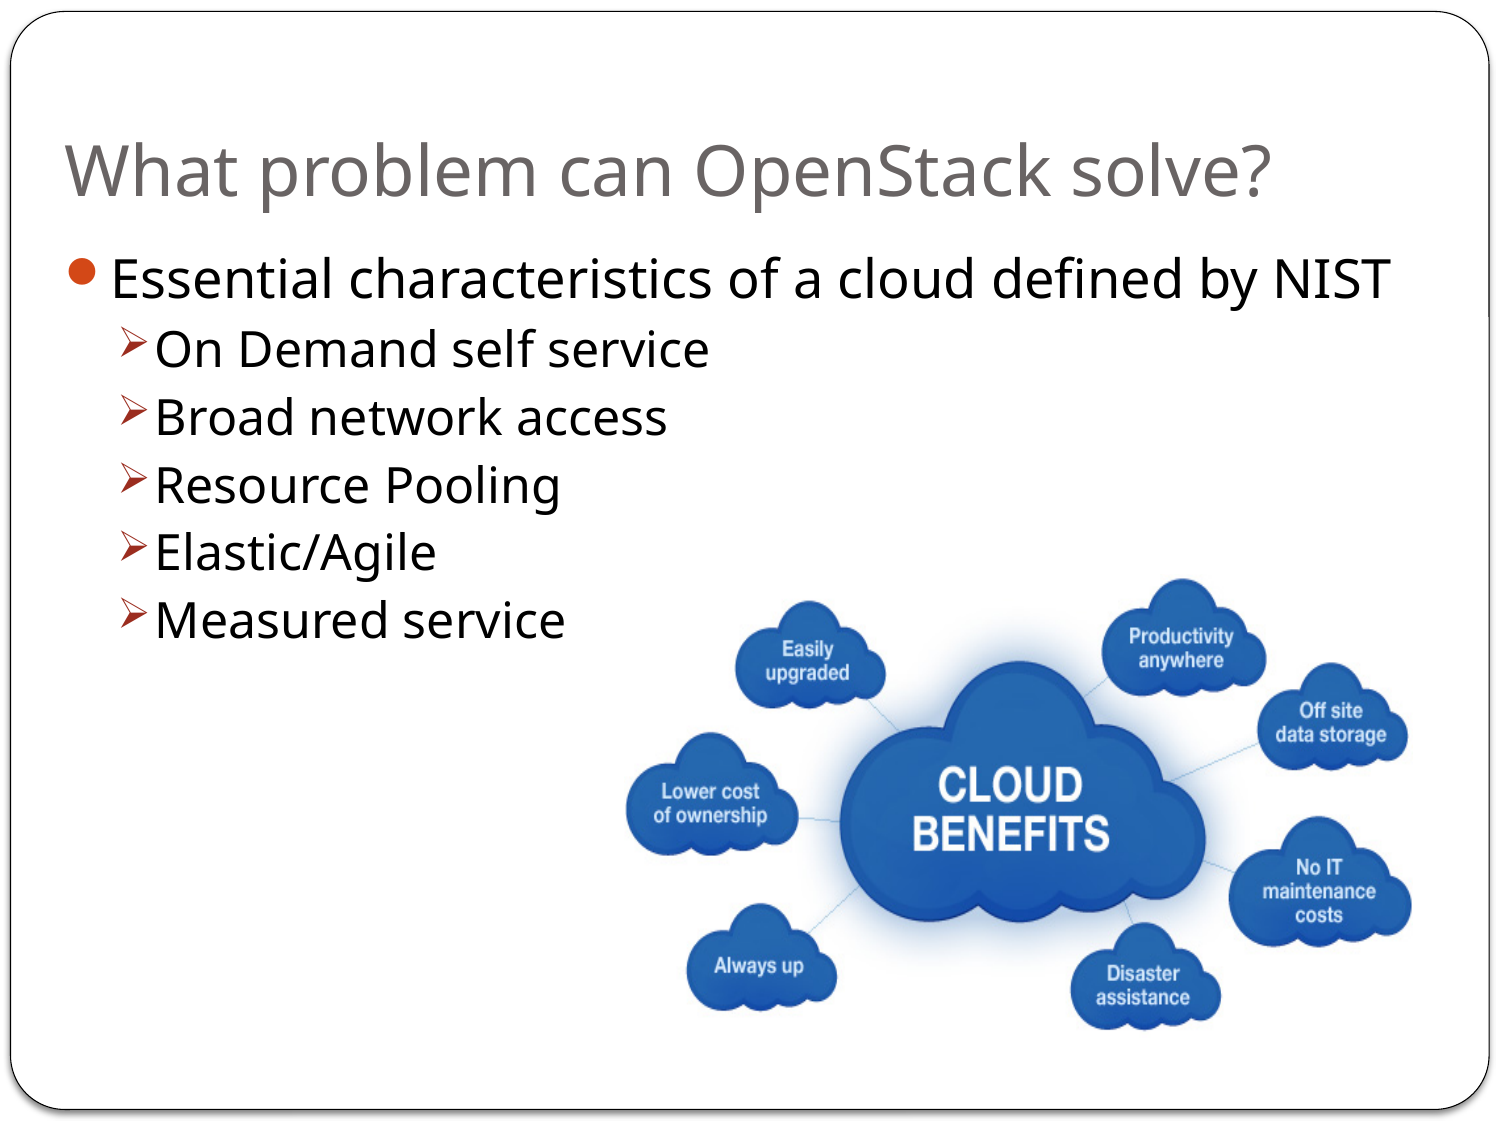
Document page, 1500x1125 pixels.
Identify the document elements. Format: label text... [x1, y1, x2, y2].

picture [624, 574, 1413, 1038]
title What problem can OpenStack solve? [50, 45, 1425, 233]
list Essential characteristics of a cloud defined by NIST On Demand self service Broad network access Resource Pooling Elastic/Agile Measured service [50, 237, 1425, 1038]
